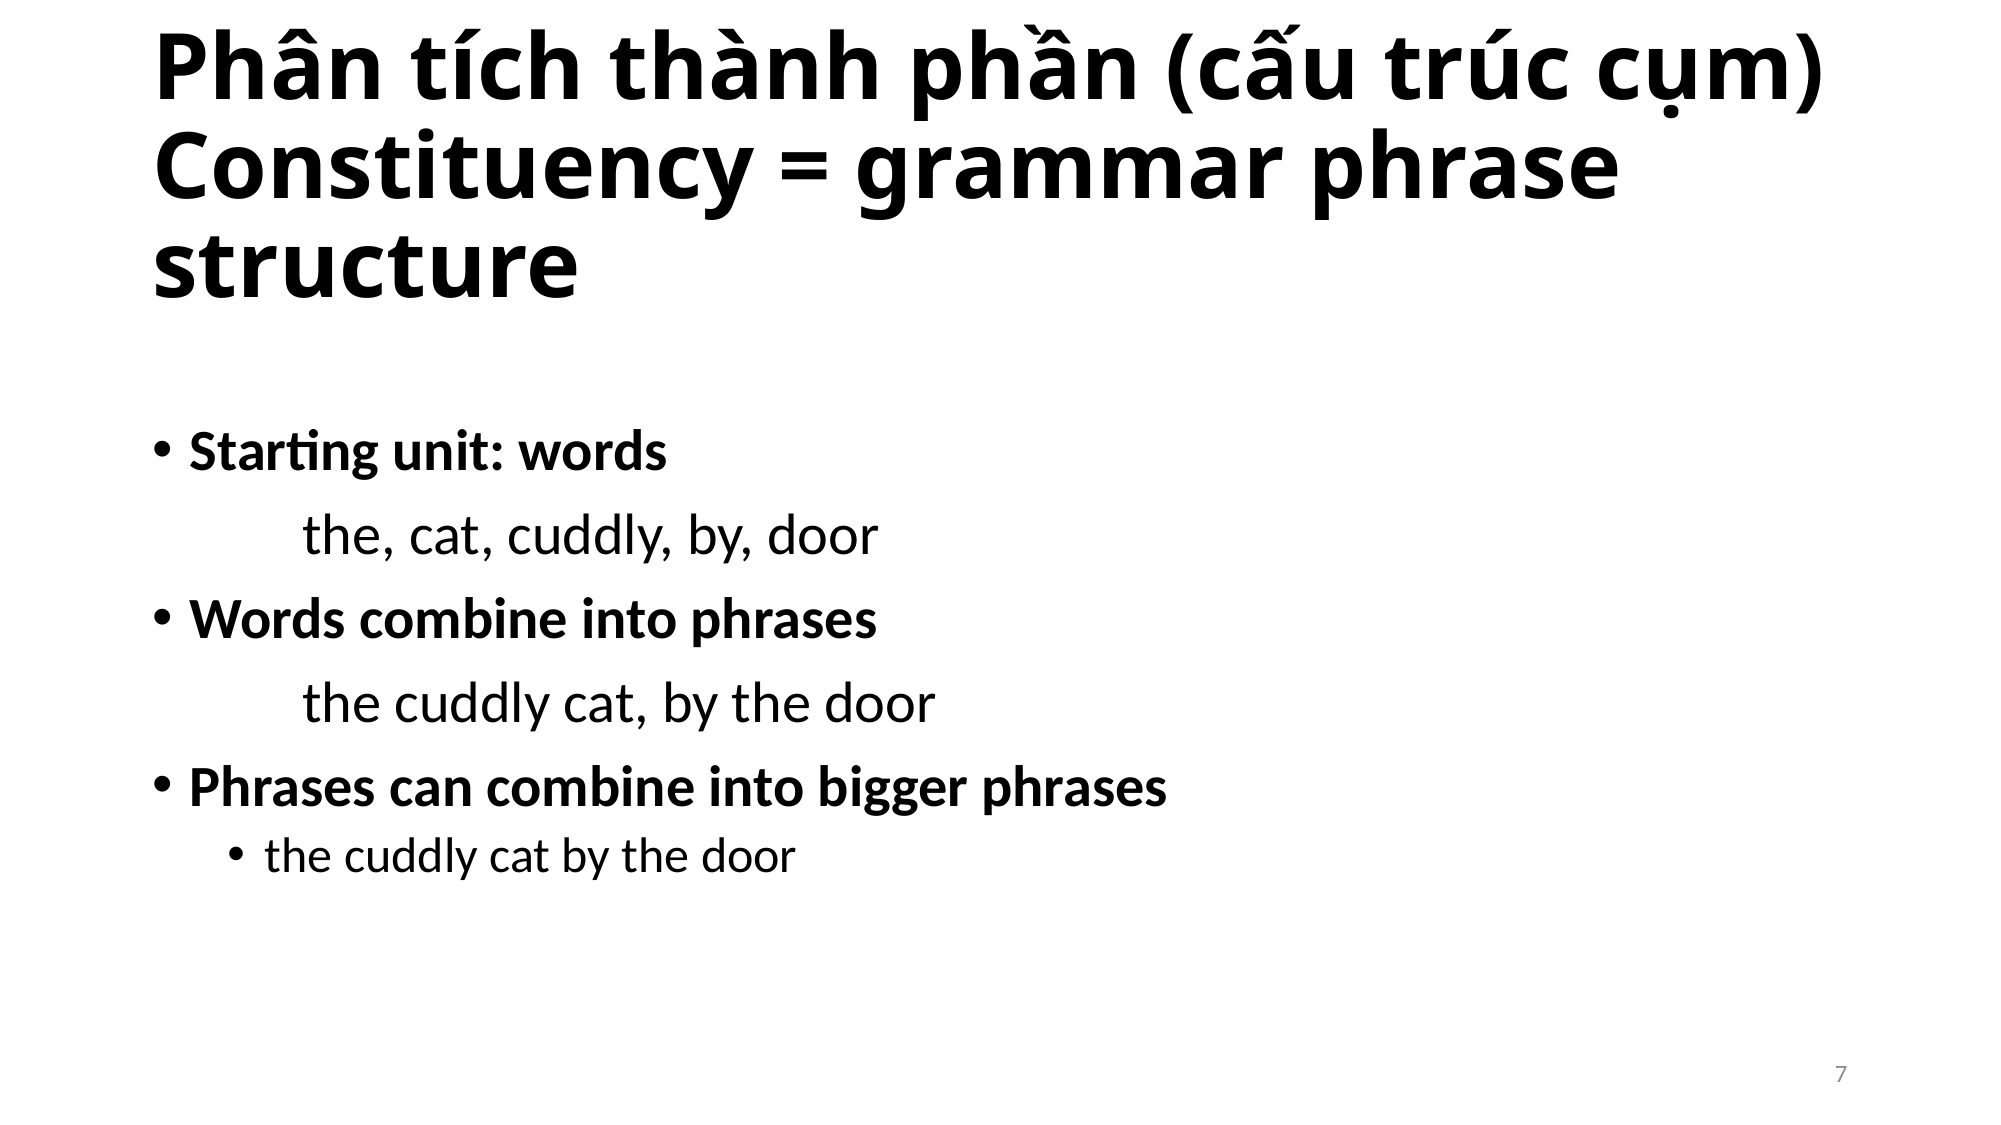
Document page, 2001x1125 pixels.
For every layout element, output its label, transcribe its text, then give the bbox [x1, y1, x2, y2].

list Starting unit: words the, cat, cuddly, by, door Words combine into phrases the cuddly cat, by the door Phrases can combine into bigger phrases the cuddly cat by the door [137, 413, 1705, 1014]
title Phân tích thành phần (cấu trúc cụm) Constituency = grammar phrase structure [137, 59, 1863, 278]
slide_number 7 [1412, 1042, 1863, 1103]
